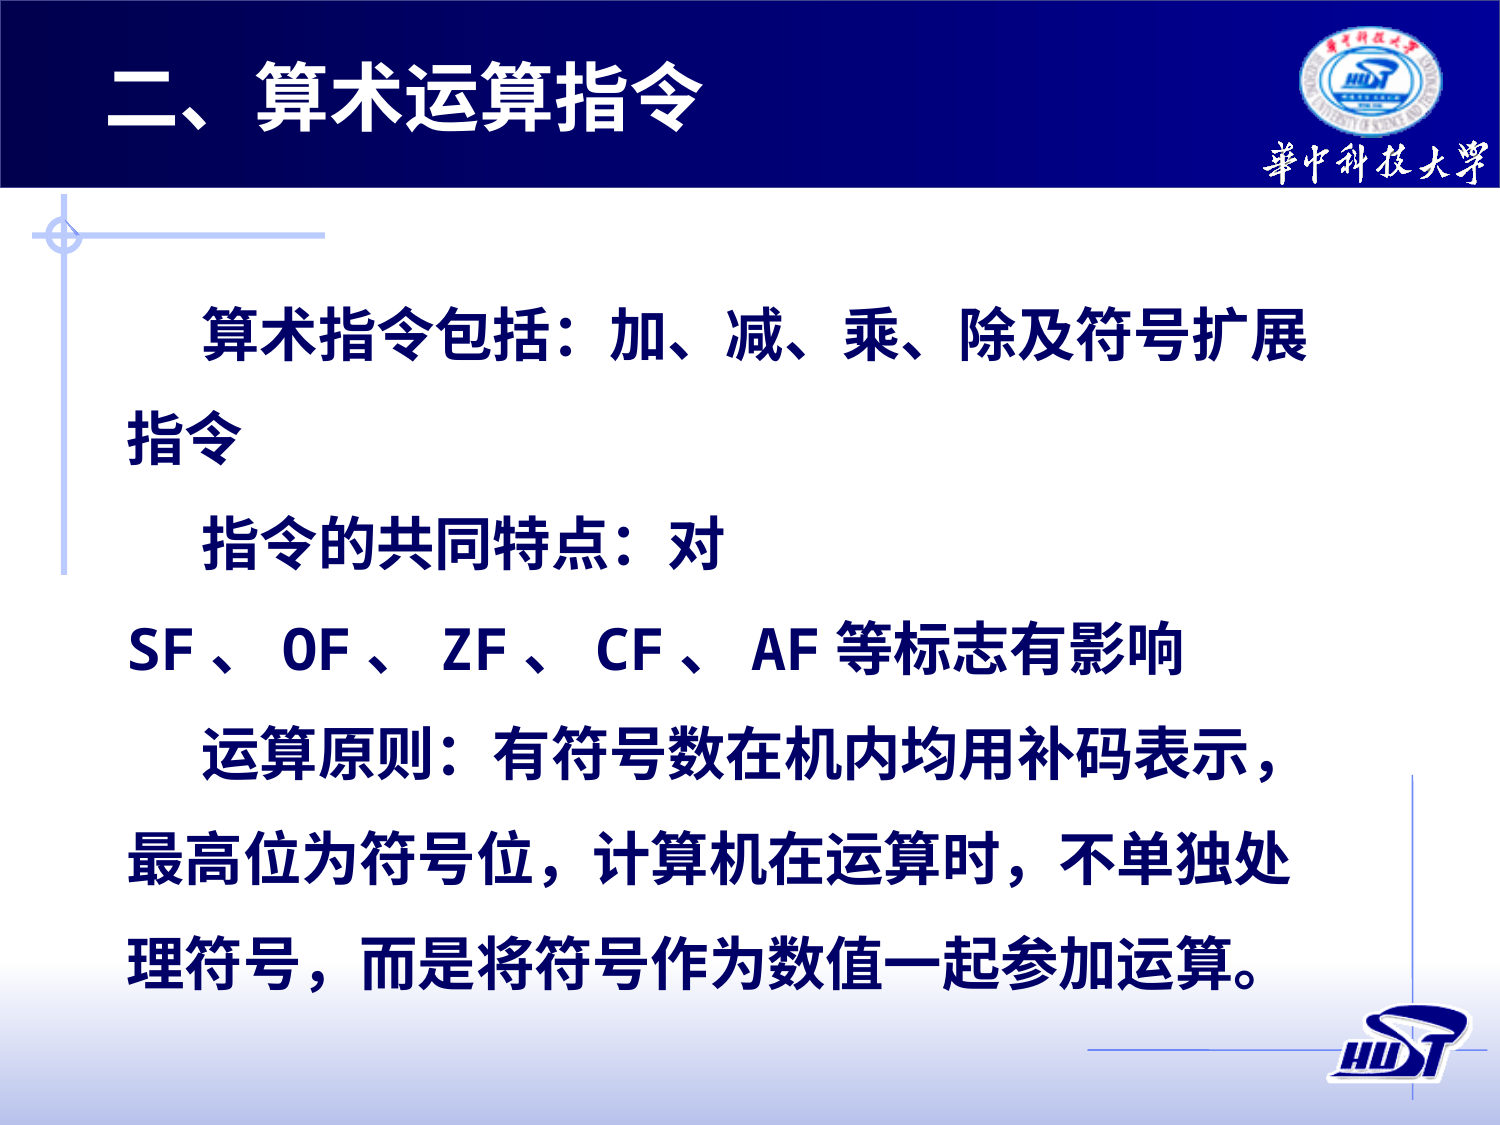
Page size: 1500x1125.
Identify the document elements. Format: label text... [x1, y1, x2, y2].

text_box 二、算术运算指令 [89, 42, 1308, 148]
picture [1262, 140, 1488, 185]
picture [1299, 26, 1443, 138]
text_box 算术指令包括：加、减、乘、除及符号扩展指令 指令的共同特点：对SF、OF、ZF、CF、AF等标志有影响 运算原则：有符号数在机内均用补码表示，最高位为符号位，计算机在运算时，不单独处理符号，而是将符号作为数值一起参加运算。 [111, 255, 1330, 870]
